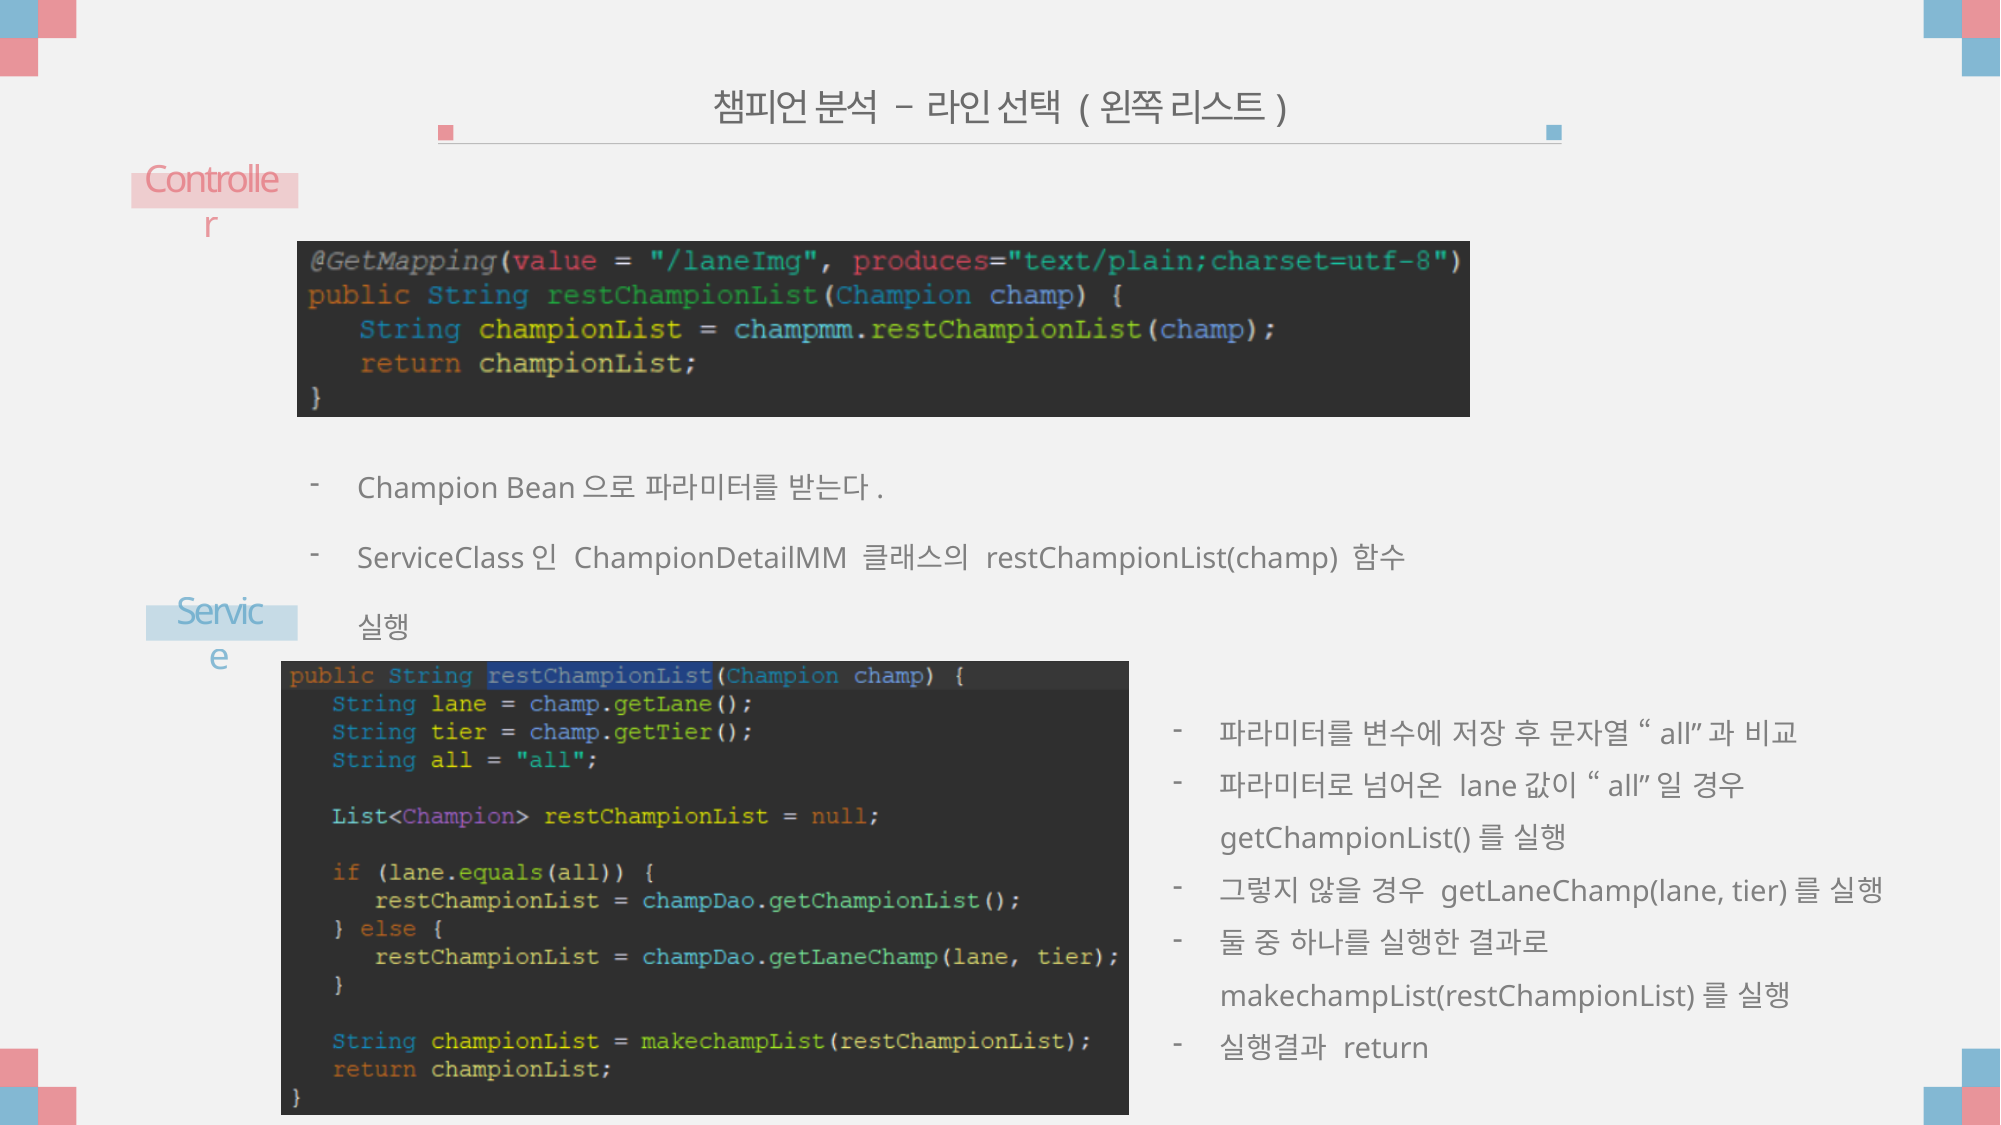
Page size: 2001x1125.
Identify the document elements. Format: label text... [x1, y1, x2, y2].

text_box [1923, 1086, 1963, 1125]
text_box Champion Bean으로 파라미터를 받는다. ServiceClass인 ChampionDetailMM 클래스의 restChampionList(champ) 함수 실행 [295, 426, 1481, 652]
text_box [1963, 0, 2000, 37]
text_box [1923, 0, 1963, 39]
text_box [0, 0, 37, 37]
text_box [1961, 37, 2000, 77]
text_box [37, 1086, 77, 1125]
picture [297, 241, 1470, 417]
text_box [1545, 124, 1563, 141]
text_box [1963, 1088, 2000, 1125]
text_box 챔피언 분석 – 라인 선택 (왼쪽 리스트) [697, 76, 1302, 137]
text_box [1961, 1048, 2000, 1088]
text_box [0, 1088, 37, 1125]
text_box [0, 1048, 39, 1088]
text_box [37, 0, 77, 39]
text_box [0, 37, 39, 77]
picture [281, 661, 1129, 1115]
text_box [437, 124, 455, 142]
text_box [126, 147, 299, 209]
text_box 파라미터를 변수에 저장 후 문자열 “all”과 비교 파라미터로 넘어온 lane값이 “all”일 경우 getChampionList()를 실행 그렇지 않을 경우 getLaneChamp(lane, tier)를 실행 둘 중 하나를 실행한 결과로 makechampList(restChampionList)를 실행 실행결과 return [1158, 690, 1935, 1072]
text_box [146, 579, 298, 641]
